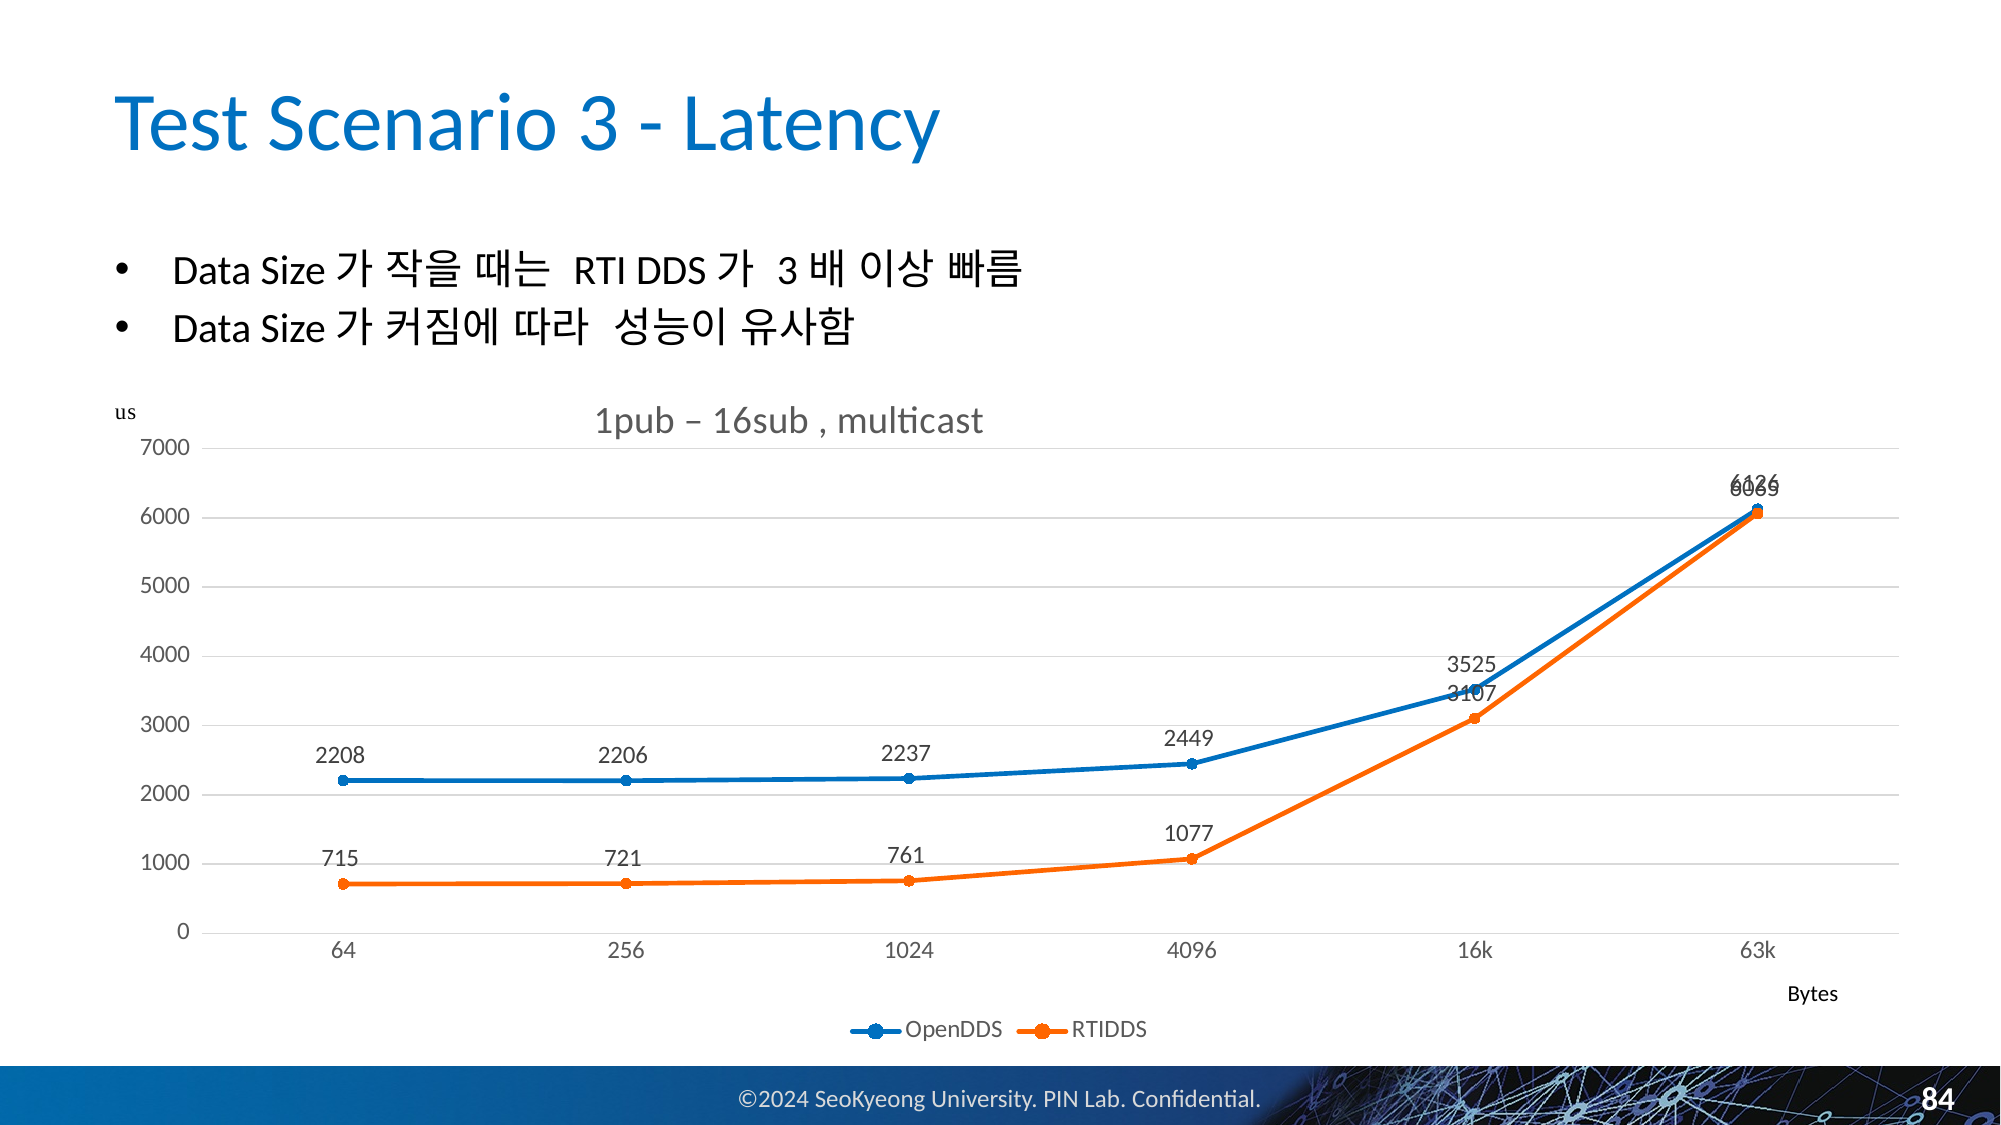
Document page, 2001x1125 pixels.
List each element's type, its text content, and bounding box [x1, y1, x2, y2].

list Data Size가 작을 때는 RTI DDS가 3배 이상 빠름 Data Size가 커짐에 따라 성능이 유사함 [99, 235, 1900, 392]
slide_number 84 [1519, 1067, 1970, 1125]
chart [99, 392, 1900, 1050]
title Test Scenario 3 - Latency [99, 45, 1745, 200]
picture [0, 1066, 2001, 1125]
